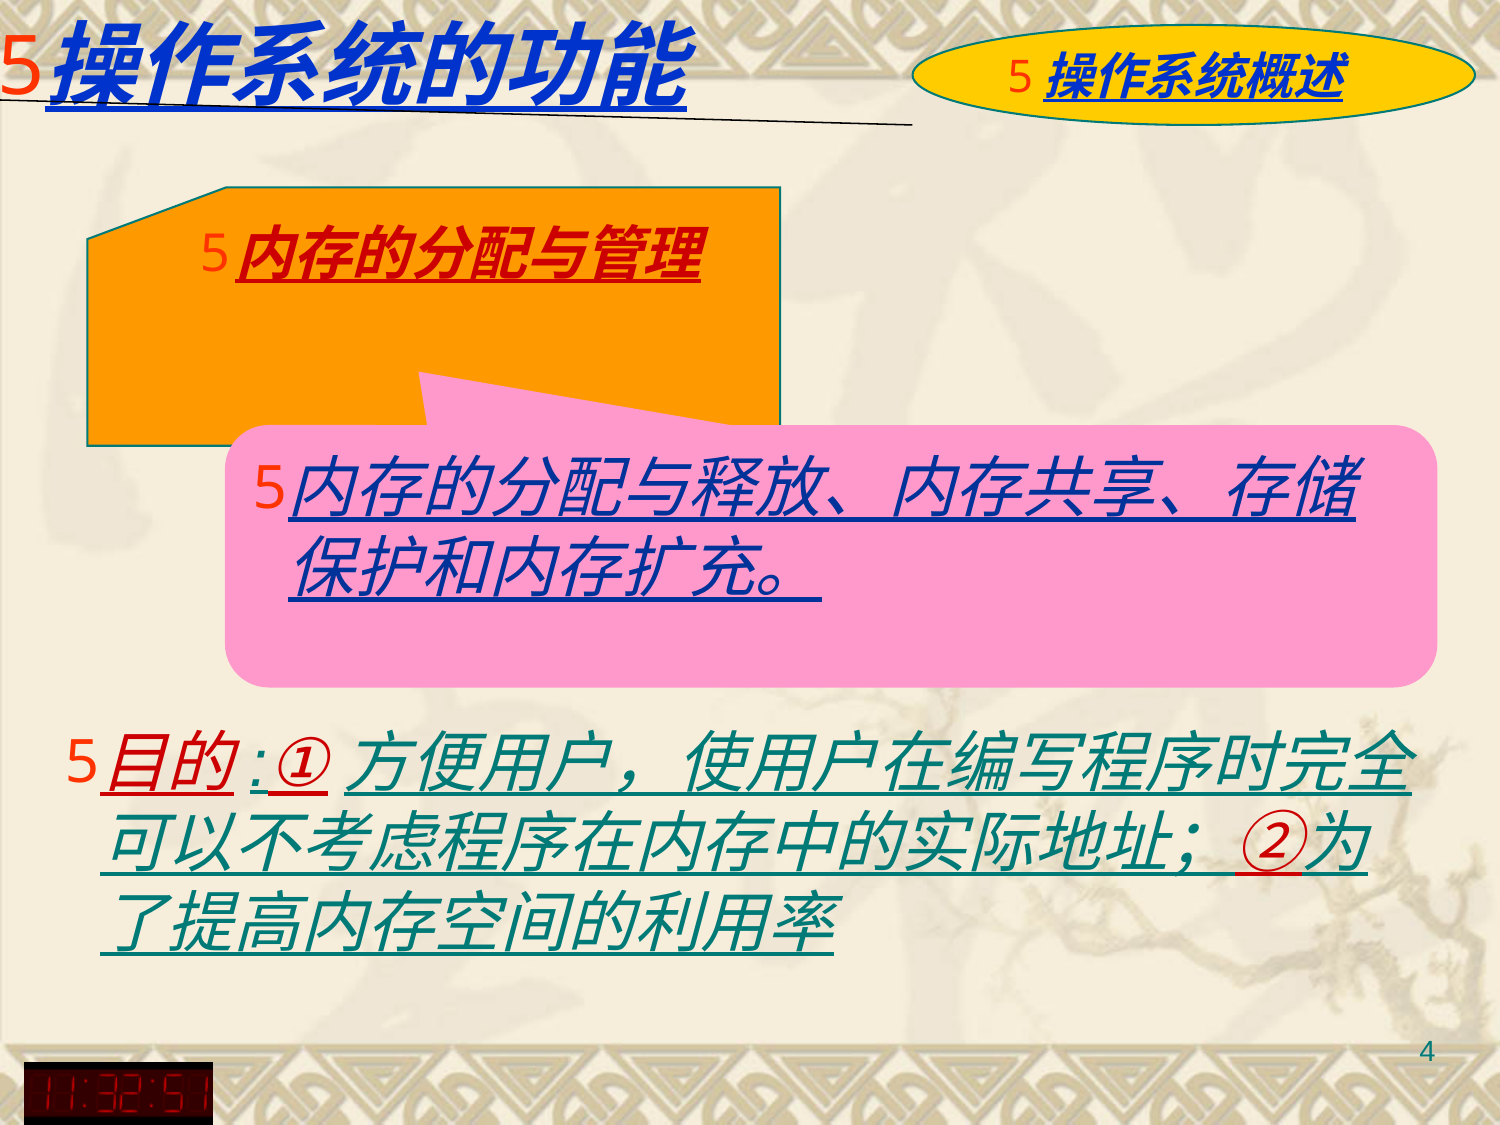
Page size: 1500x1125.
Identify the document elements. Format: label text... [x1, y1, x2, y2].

text_box 操作系统的功能 [0, 0, 798, 125]
text_box 内存的分配与释放、内存共享、存储保护和内存扩充。 [224, 425, 1438, 688]
text_box 目的:①方便用户，使用户在编写程序时完全可以不考虑程序在内存中的实际地址；②为了提高内存空间的利用率 [50, 712, 1439, 968]
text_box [87, 187, 781, 446]
slide_number 4 [1074, 1024, 1451, 1103]
picture [0, 0, 1500, 1125]
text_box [912, 24, 1476, 126]
